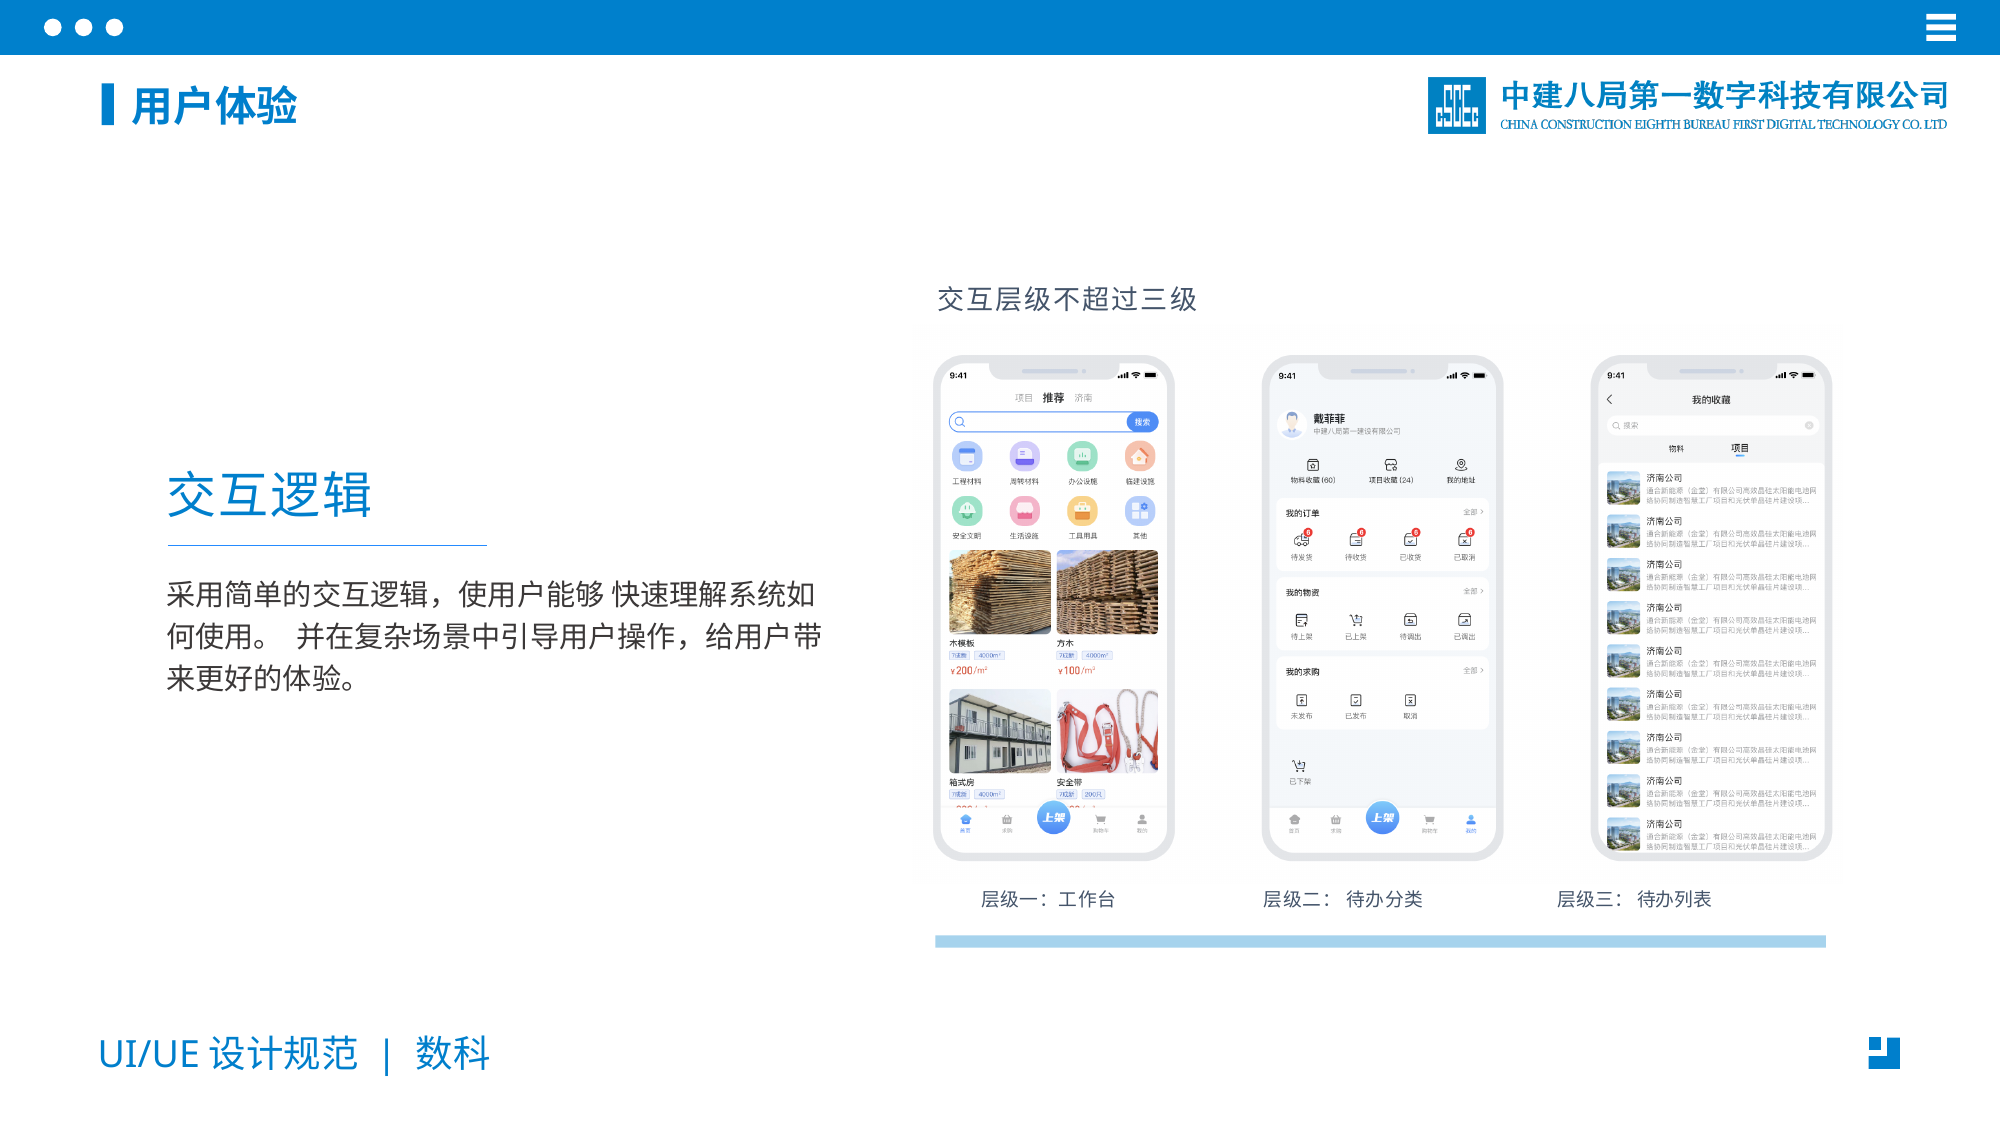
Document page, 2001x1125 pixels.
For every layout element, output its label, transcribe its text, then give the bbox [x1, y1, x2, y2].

picture [1487, 77, 1947, 134]
picture [1437, 108, 1442, 126]
picture [1454, 85, 1460, 126]
text_box 用户体验 [131, 79, 840, 130]
text_box 层级一：工作台 层级二： 待办分类 层级三： 待办列表 [935, 886, 1826, 986]
picture [1463, 85, 1470, 126]
picture [912, 324, 1843, 884]
text_box 采用简单的交互逻辑，使用户能够 快速理解系统如何使用。 并在复杂场景中引导用户操作，给用户带来更好的体验。 [166, 569, 833, 831]
text_box 交互逻辑 [166, 463, 833, 524]
text_box [100, 82, 115, 126]
text_box 交互层级不超过三级 [935, 282, 1290, 313]
